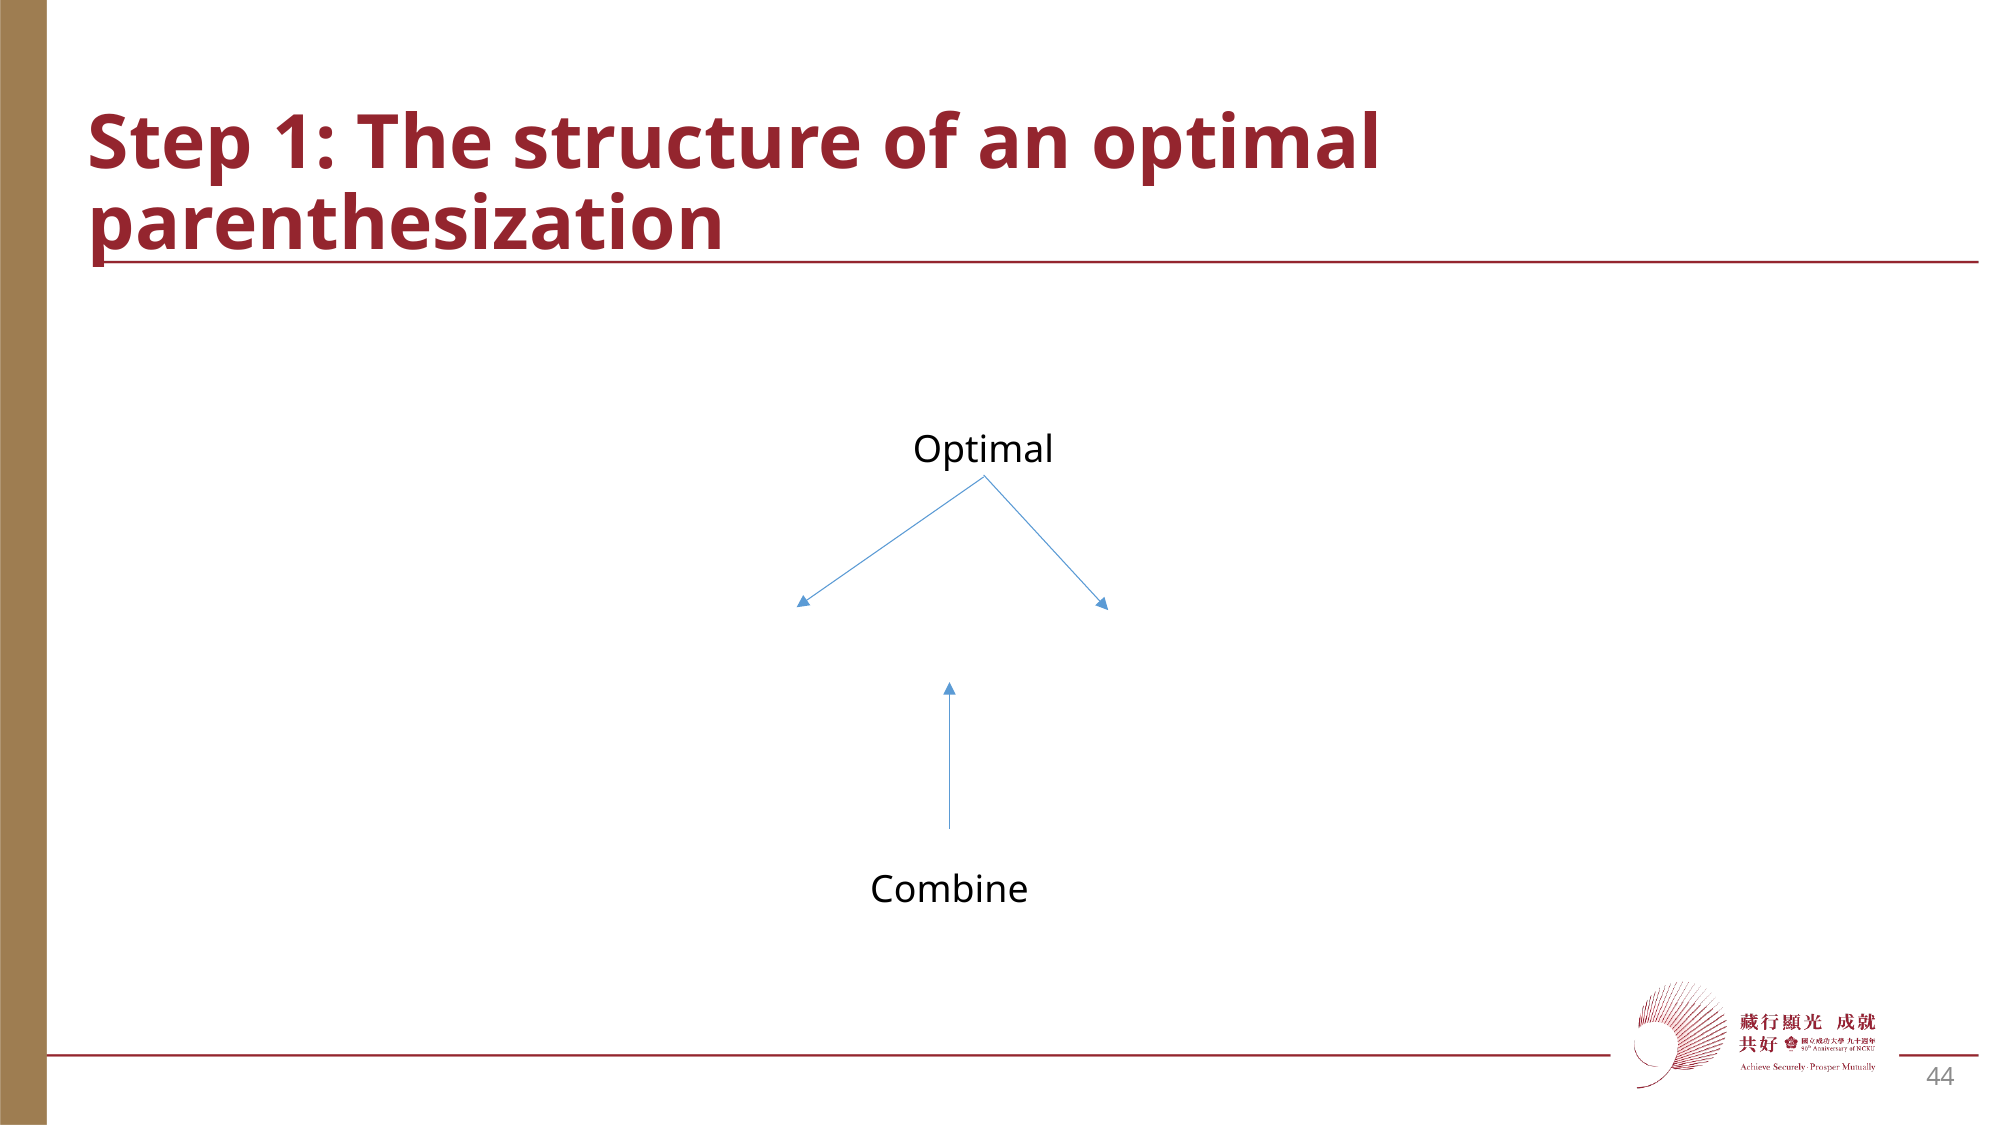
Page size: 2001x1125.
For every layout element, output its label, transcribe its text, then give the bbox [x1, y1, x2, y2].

picture [0, 0, 2000, 1125]
text_box Combine [855, 834, 1044, 918]
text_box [796, 469, 984, 608]
slide_number 44 [1880, 1047, 1970, 1108]
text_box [983, 475, 1109, 611]
title Step 1: The structure of an optimal parenthesization [72, 131, 1970, 274]
text_box Optimal [898, 394, 1070, 475]
